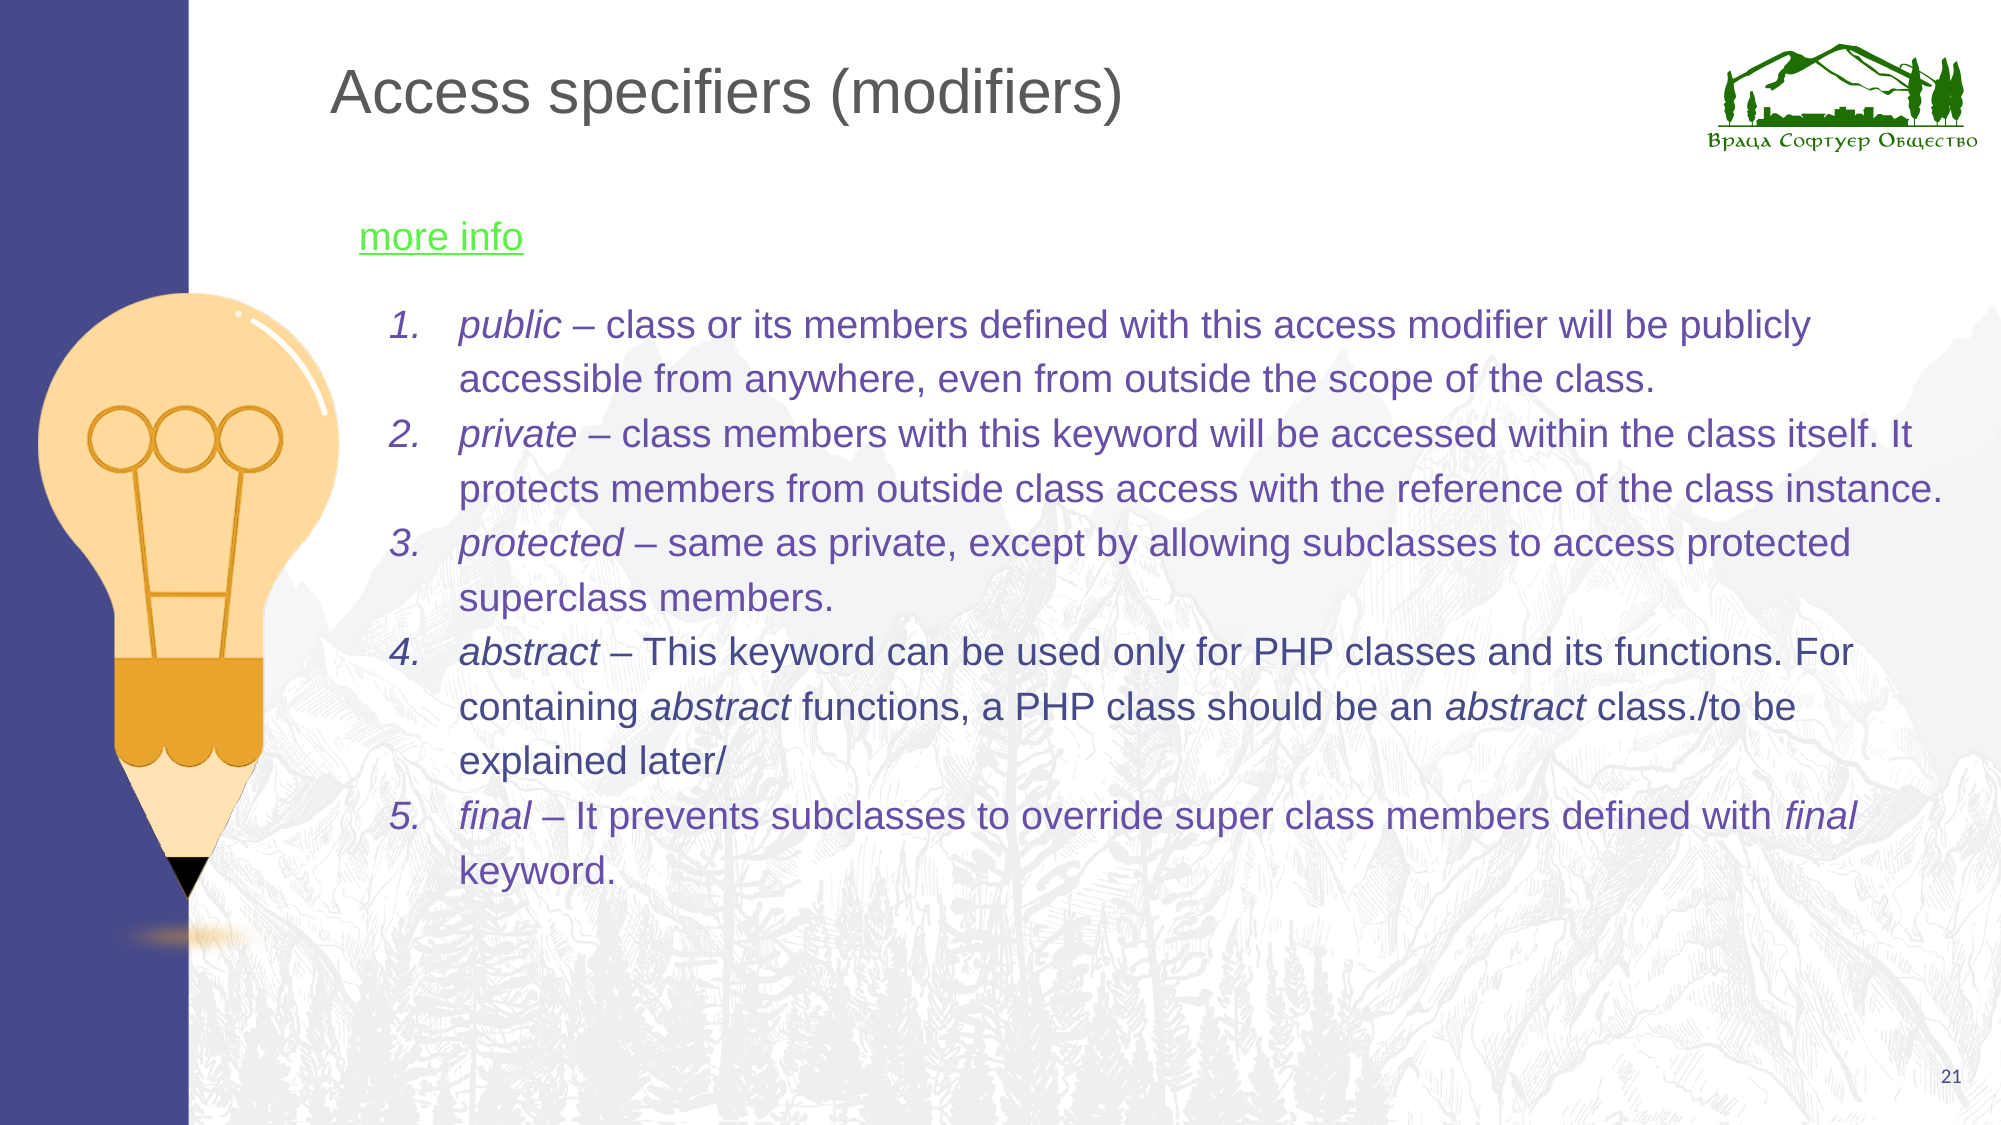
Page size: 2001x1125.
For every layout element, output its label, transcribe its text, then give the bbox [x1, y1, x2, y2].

title Access specifiers (modifiers) [212, 16, 1591, 162]
list more info public – class or its members defined with this access modifier will be publicly accessible from anywhere, even from outside the scope of the class. private – class members with this keyword will be accessed within the class itself. It protects members from outside class access with the reference of the class instance. protected – same as private, except by allowing subclasses to access protected superclass members. abstract – This keyword can be used only for PHP classes and its functions. For containing abstract functions, a PHP class should be an abstract class./to be explained later/ final – It prevents subclasses to override super class members defined with final keyword. [338, 183, 1968, 1050]
picture [1703, 19, 1981, 165]
picture [38, 293, 338, 961]
slide_number 21 [1897, 1049, 1968, 1101]
